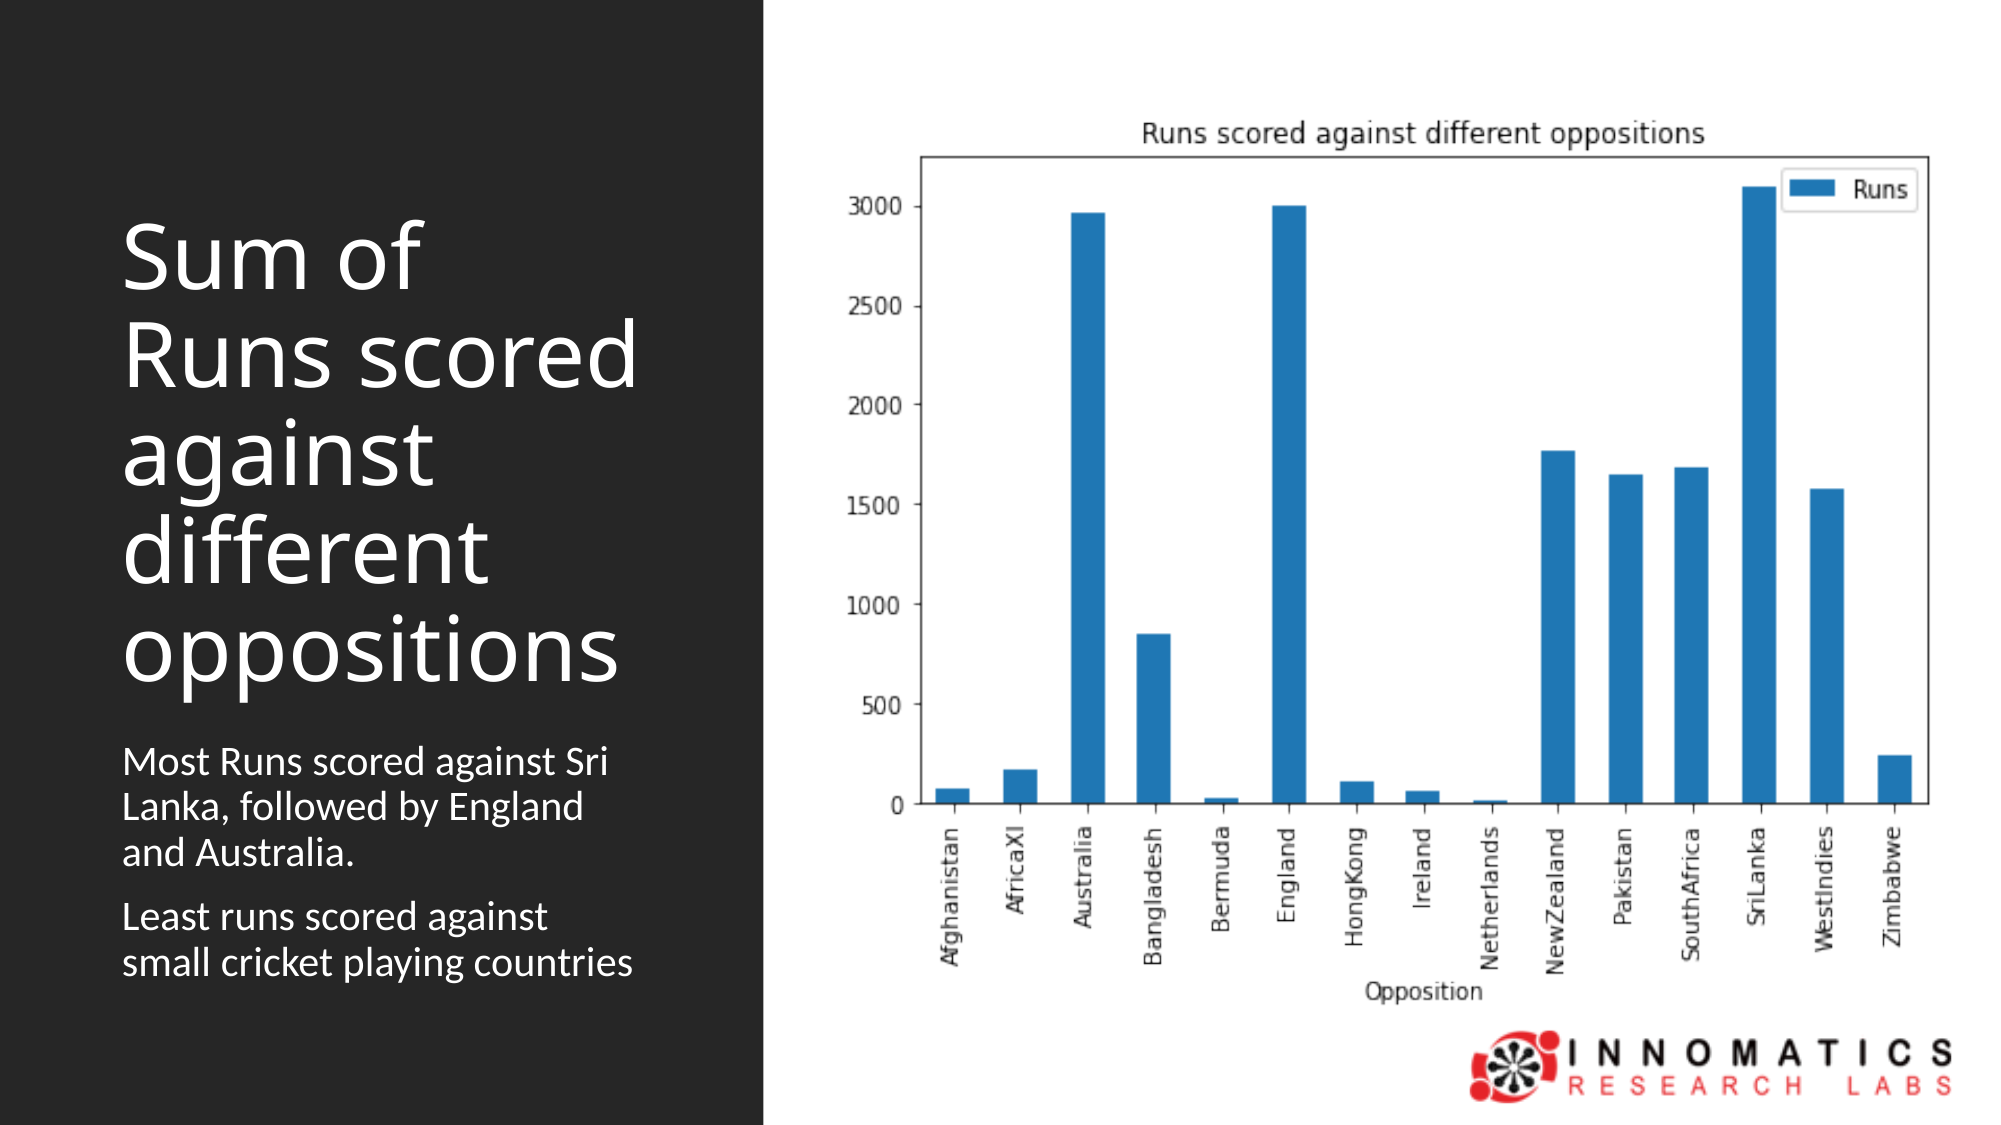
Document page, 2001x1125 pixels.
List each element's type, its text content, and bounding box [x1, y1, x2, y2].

picture [829, 104, 1975, 1125]
text_box [0, 0, 764, 1125]
title Sum of Runs scored against different oppositions [106, 104, 661, 709]
list Most Runs scored against Sri Lanka, followed by England and Australia. Least runs scored against small cricket playing countries [106, 731, 661, 1020]
